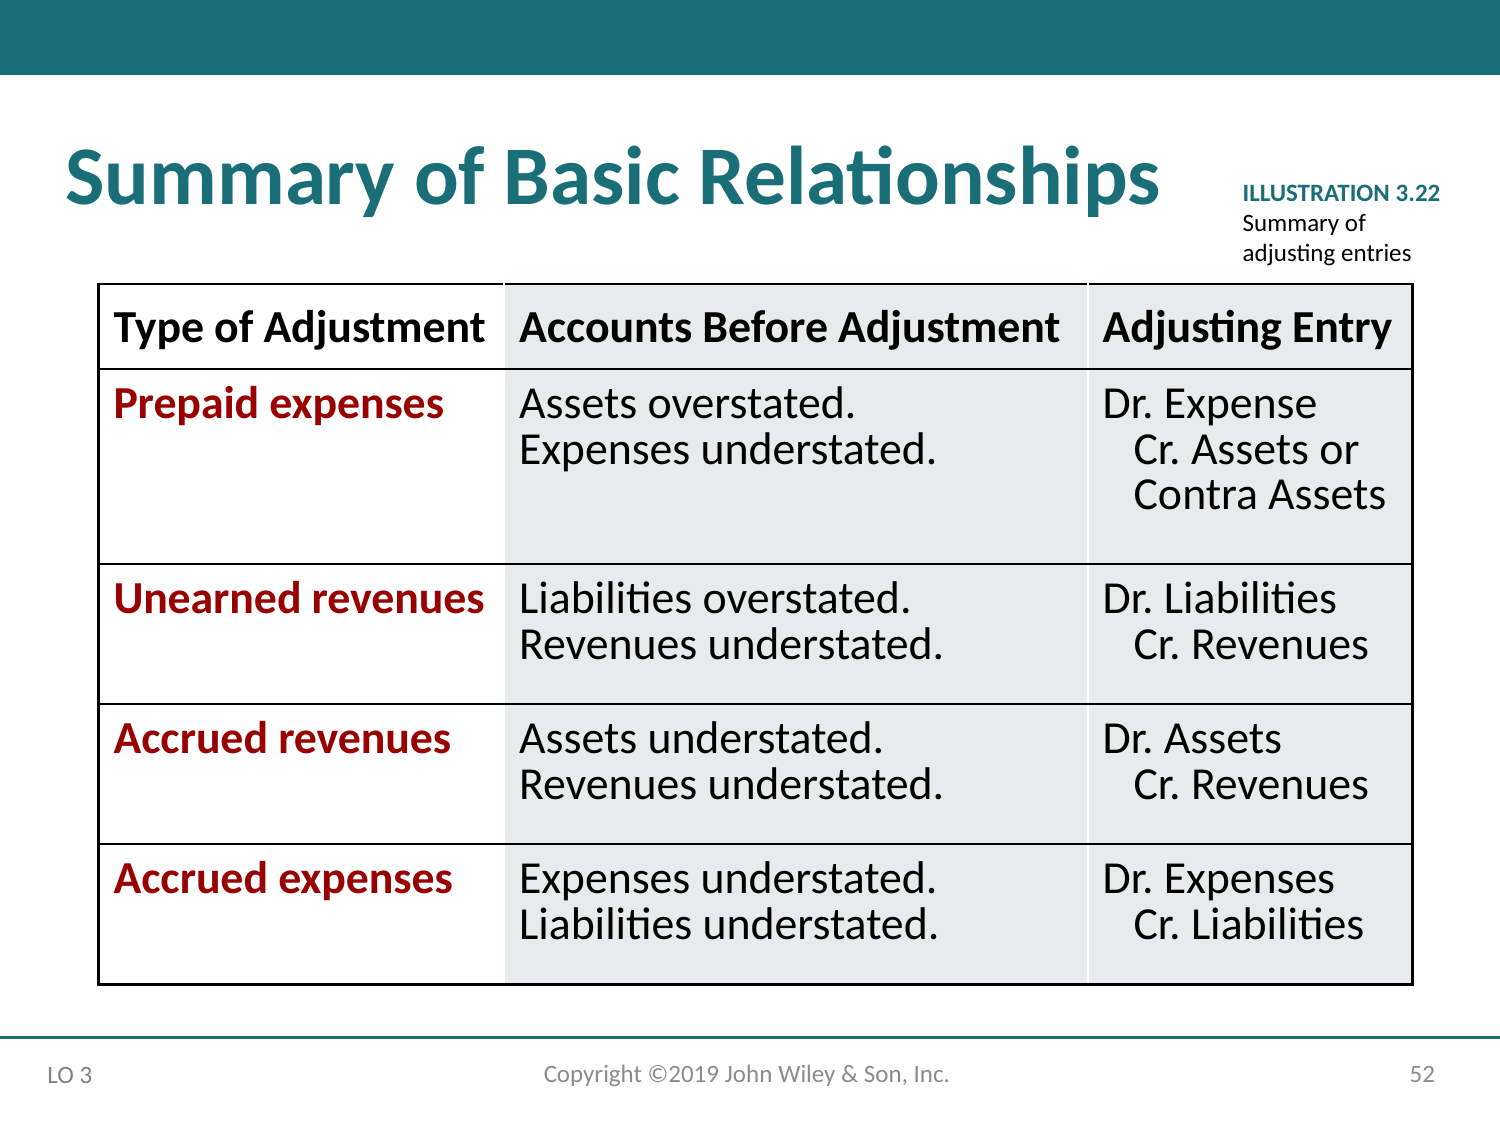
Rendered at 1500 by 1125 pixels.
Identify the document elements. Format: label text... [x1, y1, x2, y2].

table_cell Assets understated. Revenues understated. [505, 705, 1087, 843]
title Summary of Basic Relationships [50, 125, 1475, 328]
text_box ILLUSTRATION 3.22 Summary of adjusting entries [1227, 168, 1475, 274]
list LO 3 [37, 1051, 118, 1125]
table_cell Dr. Liabilities Cr. Revenues [1089, 565, 1411, 703]
table_cell Dr. Assets Cr. Revenues [1089, 705, 1411, 843]
table_header Type of Adjustment [100, 285, 503, 368]
table_cell Expenses understated. Liabilities understated. [505, 845, 1087, 983]
table_cell Accrued revenues [100, 705, 503, 843]
table_cell Dr. Expense Cr. Assets or Contra Assets [1089, 370, 1411, 563]
table_cell Unearned revenues [100, 565, 503, 703]
table_cell Accrued expenses [100, 845, 503, 983]
slide_number 52 [1059, 1042, 1450, 1103]
table_cell Assets overstated. Expenses understated. [505, 370, 1087, 563]
footer Copyright ©2019 John Wiley & Son, Inc. [496, 1042, 1004, 1103]
table_header Adjusting Entry [1089, 285, 1411, 368]
table_cell Liabilities overstated. Revenues understated. [505, 565, 1087, 703]
table_header Accounts Before Adjustment [505, 285, 1087, 368]
table_cell Dr. Expenses Cr. Liabilities [1089, 845, 1411, 983]
table_cell Prepaid expenses [100, 370, 503, 563]
